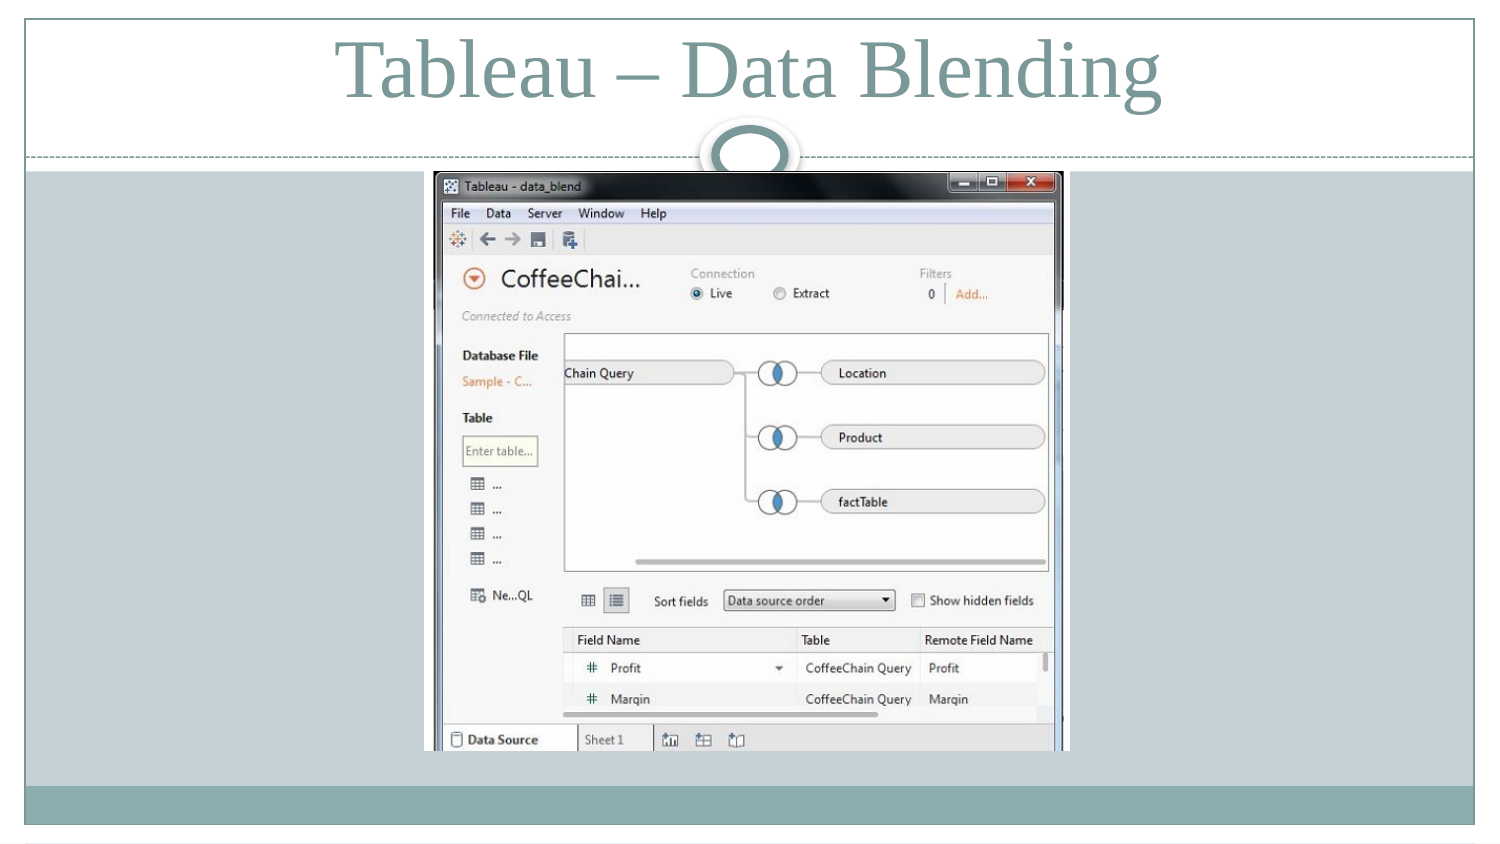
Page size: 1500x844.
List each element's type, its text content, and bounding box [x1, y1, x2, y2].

title Tableau – Data Blending [49, 28, 1450, 122]
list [423, 171, 1070, 751]
